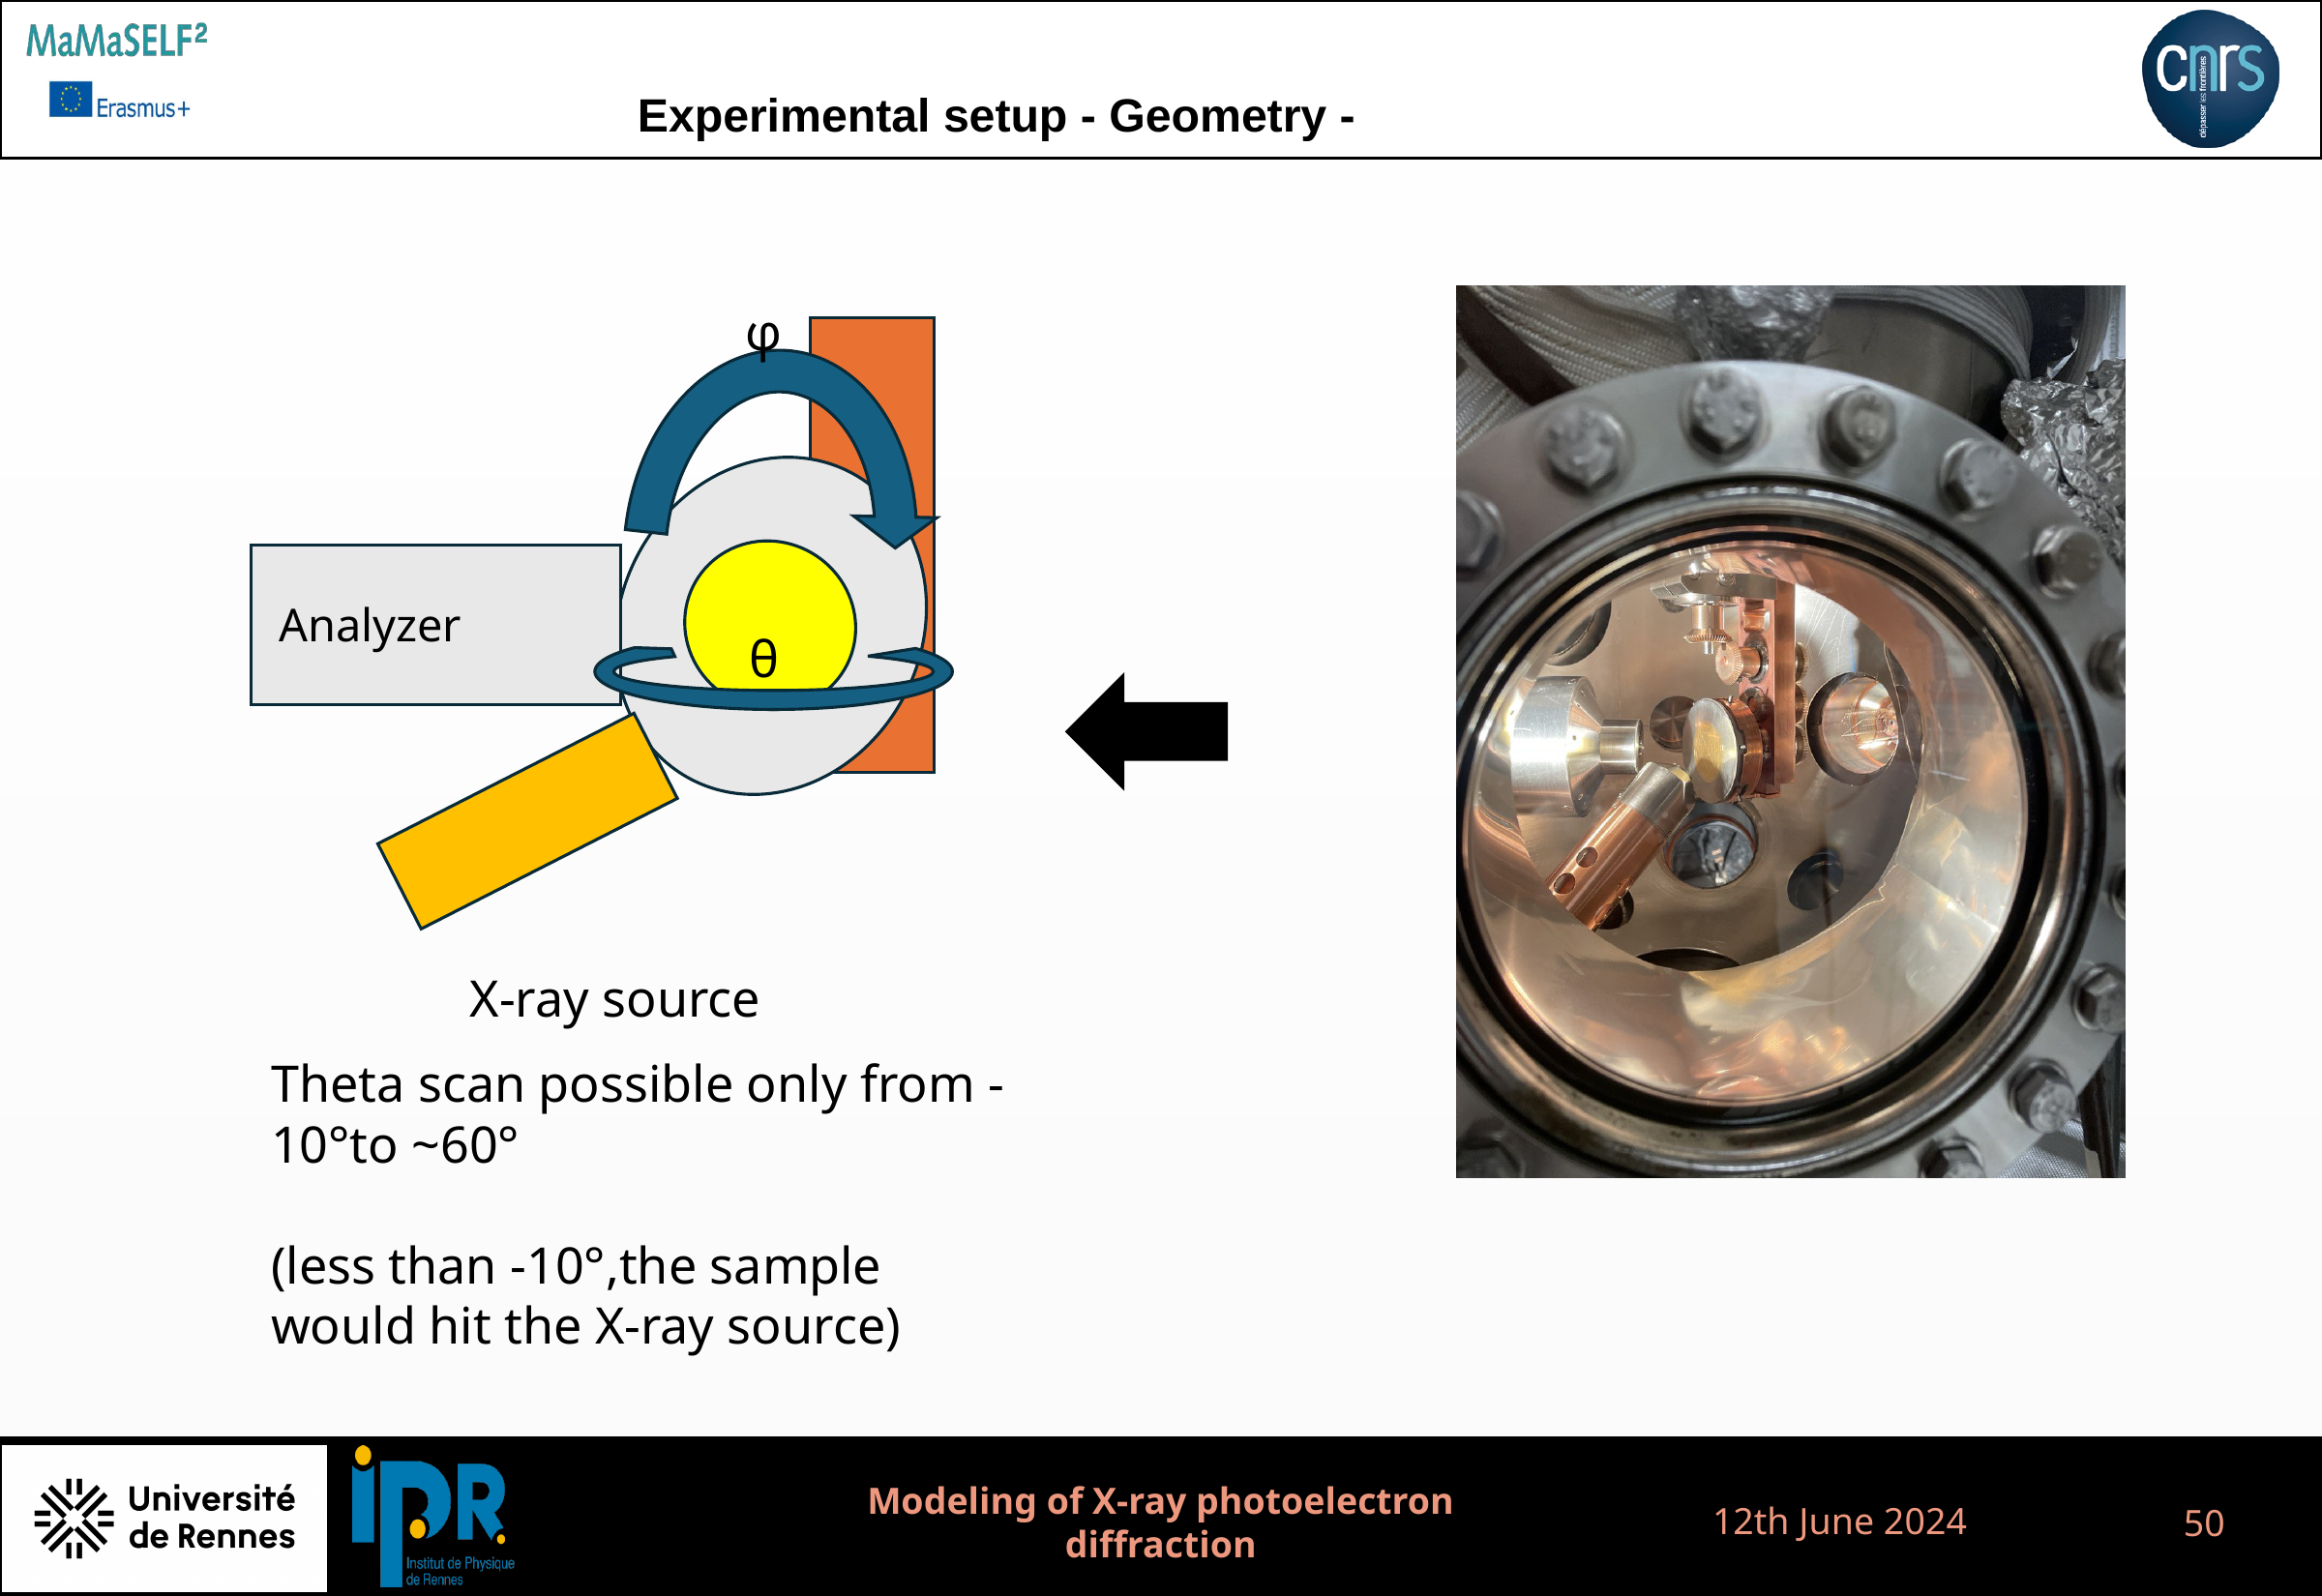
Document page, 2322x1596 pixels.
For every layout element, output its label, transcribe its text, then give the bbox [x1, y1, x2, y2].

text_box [250, 292, 953, 1036]
picture [2142, 10, 2279, 148]
picture [2, 1445, 327, 1592]
slide_number 50 [2162, 1482, 2240, 1568]
text_box Experimental setup - Geometry - [616, 63, 1882, 174]
text_box [1064, 671, 1229, 791]
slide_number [1698, 1477, 2017, 1563]
picture [352, 1445, 515, 1592]
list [1455, 284, 2127, 1179]
footer Modeling of X-ray photoelectron diffraction [769, 1479, 1553, 1565]
text_box Theta scan possible only from -10°to ~60° (less than -10°,the sample would hit the X-ray source) [256, 1045, 1052, 1362]
picture [24, 13, 211, 127]
